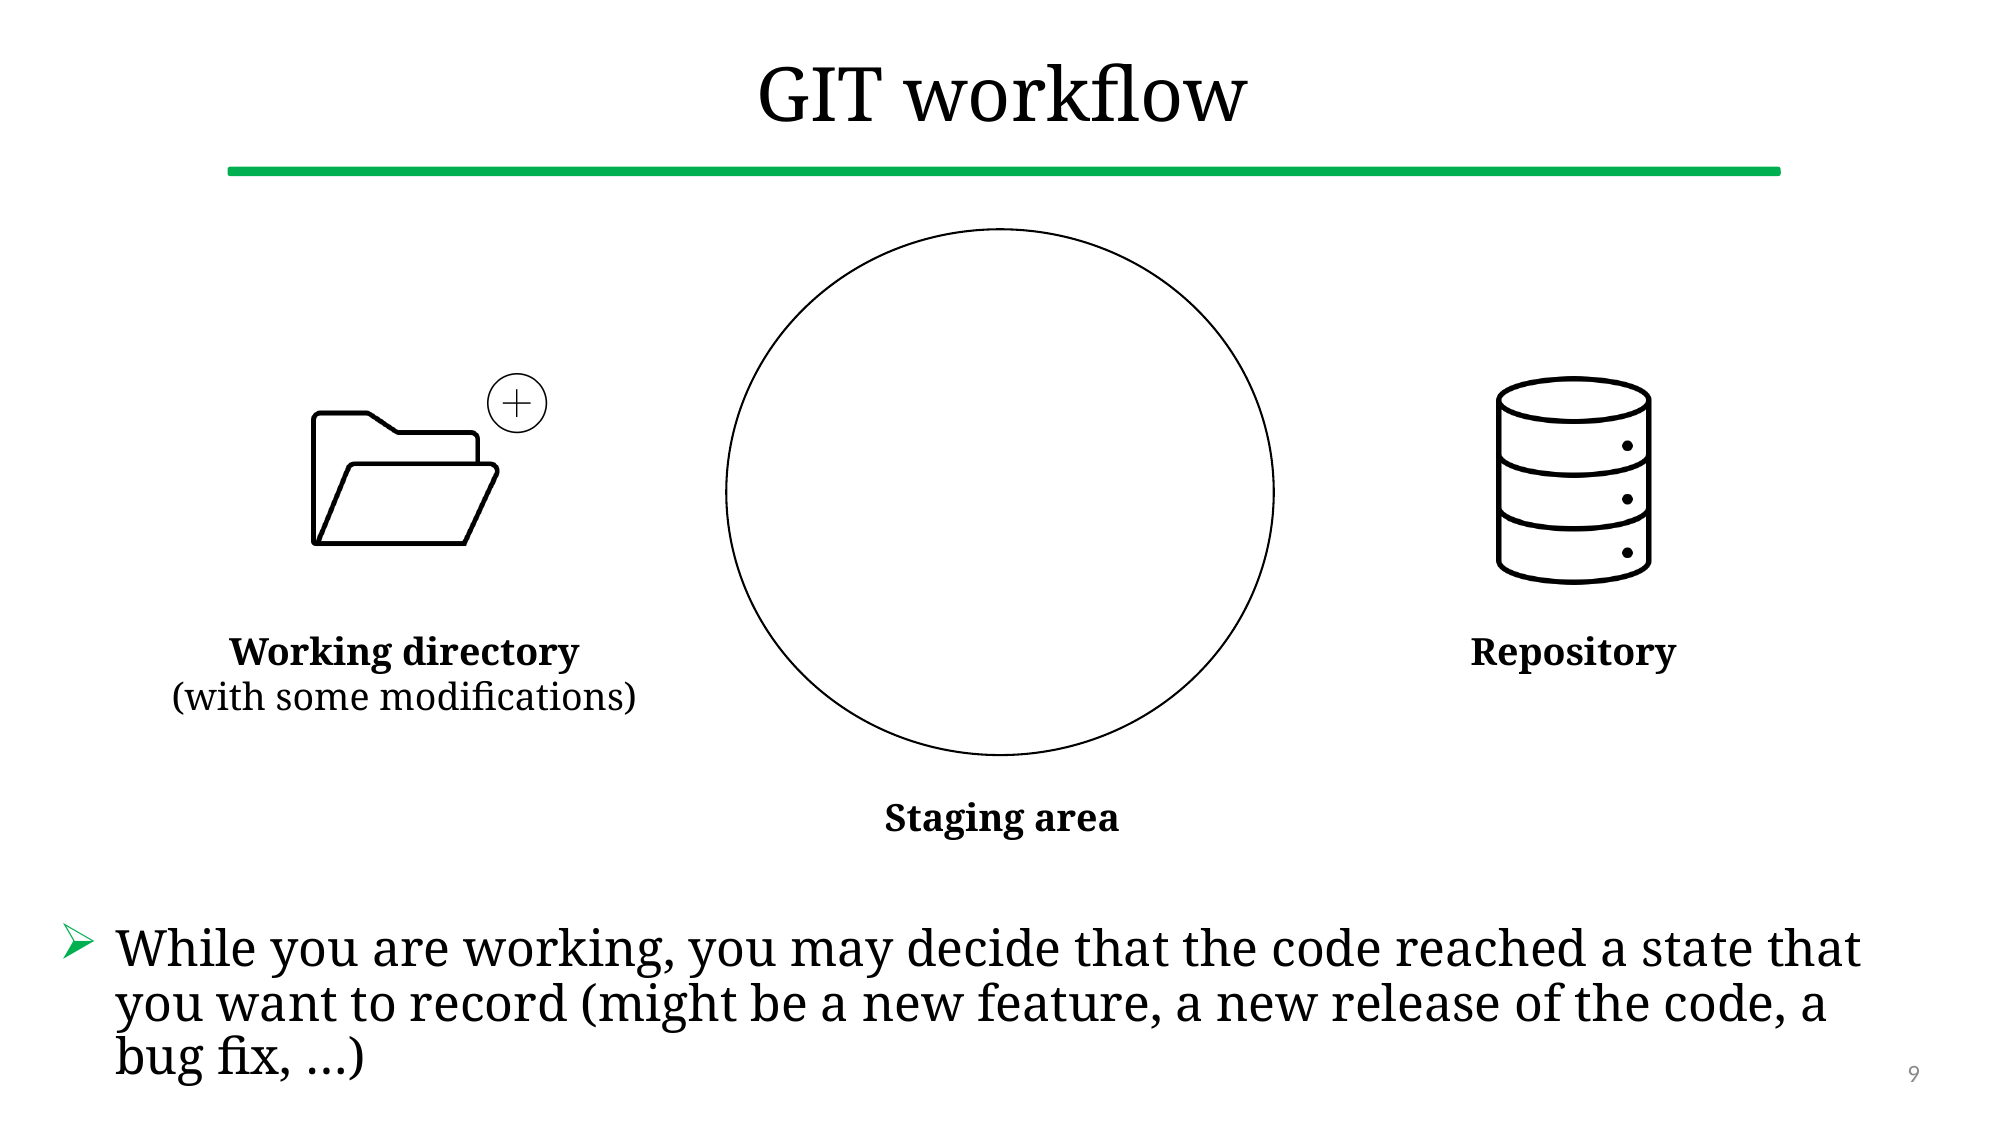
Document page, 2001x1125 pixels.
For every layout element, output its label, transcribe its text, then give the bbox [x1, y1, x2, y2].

picture [1445, 349, 1702, 606]
title GIT workflow [70, 26, 1936, 168]
text_box Repository [1455, 620, 1692, 680]
picture [289, 362, 555, 594]
list While you are working, you may decide that the code reached a state that you want to record (might be a new feature, a new release of the code, a bug fix, …) [43, 916, 1909, 1099]
slide_number 9 [1412, 1042, 1936, 1103]
text_box [725, 228, 1275, 757]
text_box Working directory (with some modifications) [156, 620, 653, 725]
text_box Staging area [870, 786, 1136, 847]
